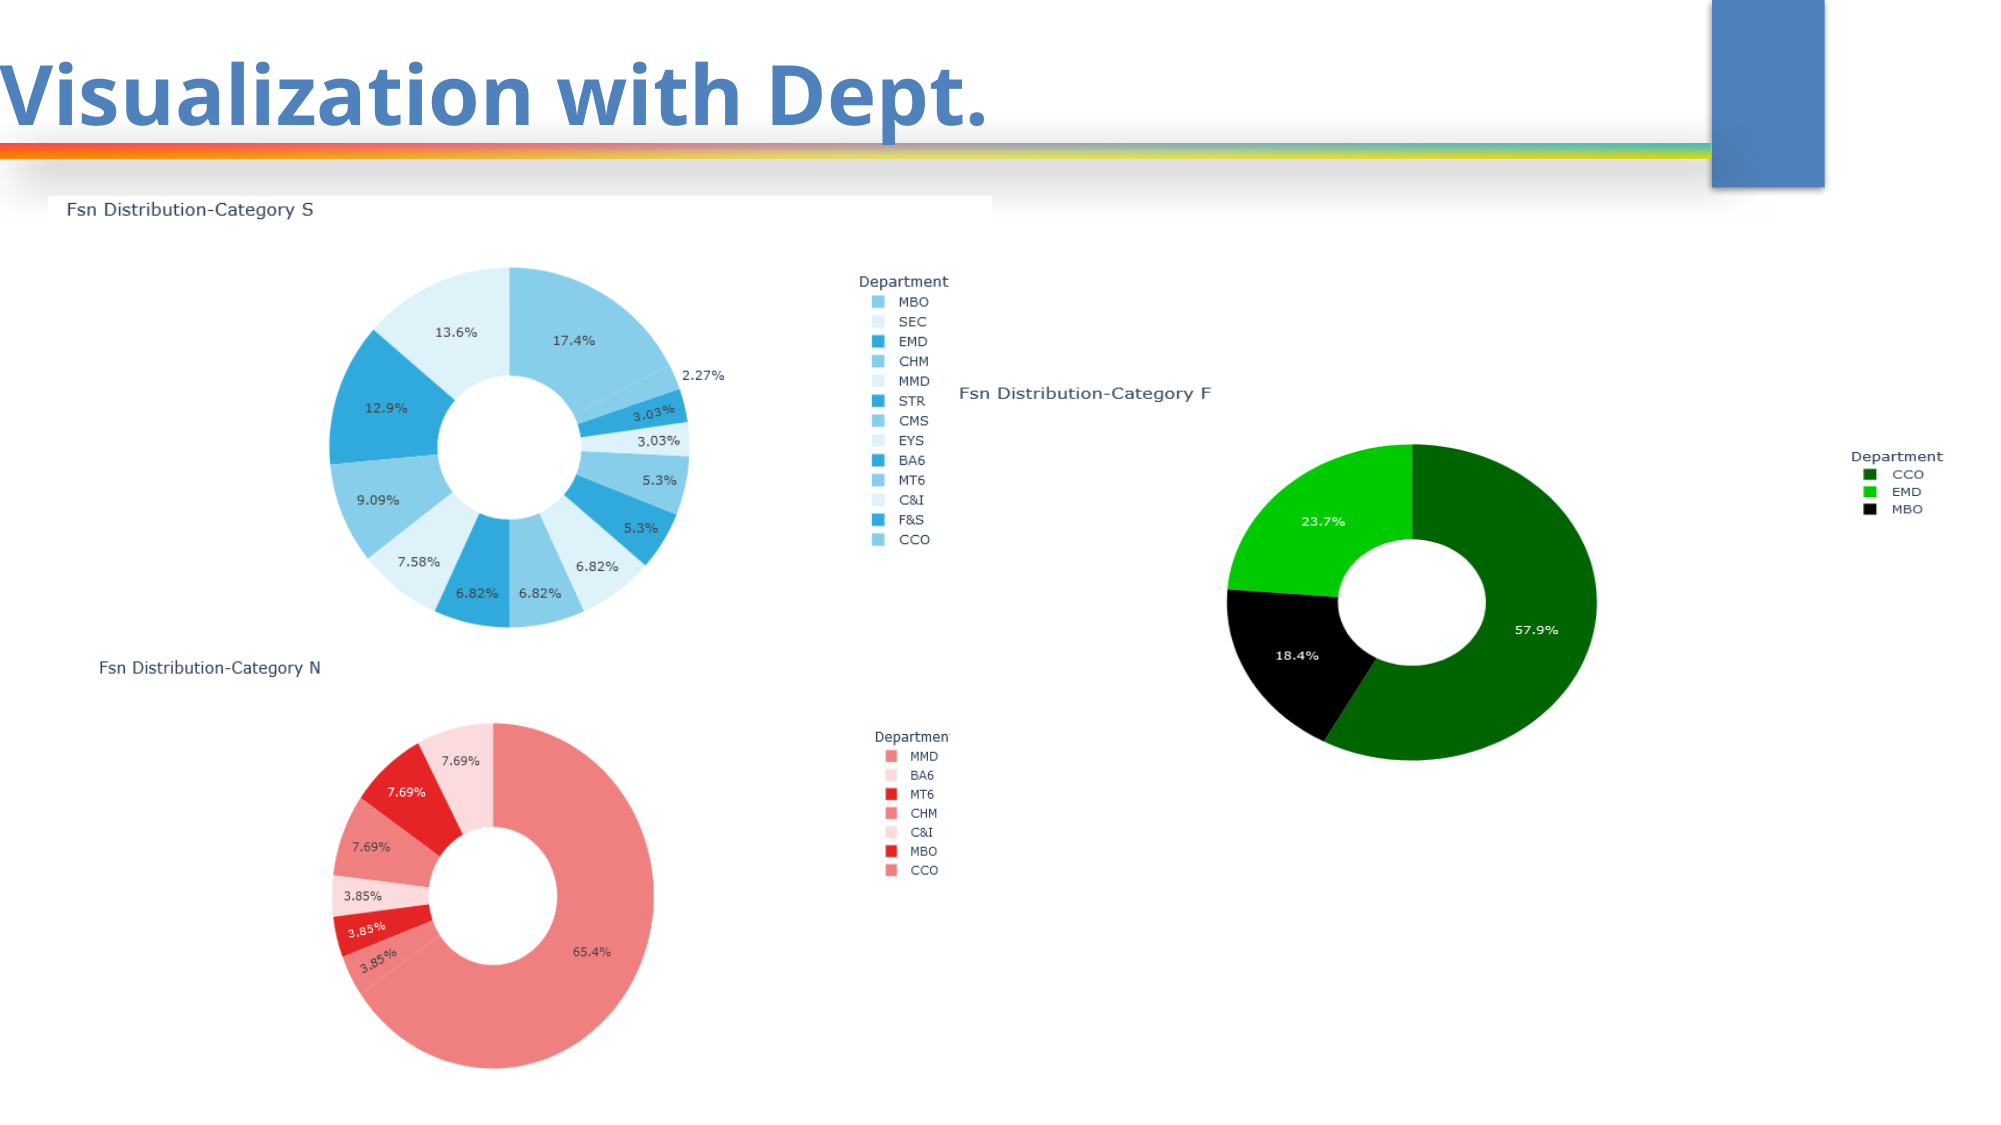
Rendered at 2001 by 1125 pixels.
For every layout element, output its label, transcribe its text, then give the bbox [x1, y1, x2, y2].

text_box Visualization with Dept. [0, 34, 1006, 142]
picture [48, 196, 1959, 1107]
picture [0, 143, 1712, 160]
